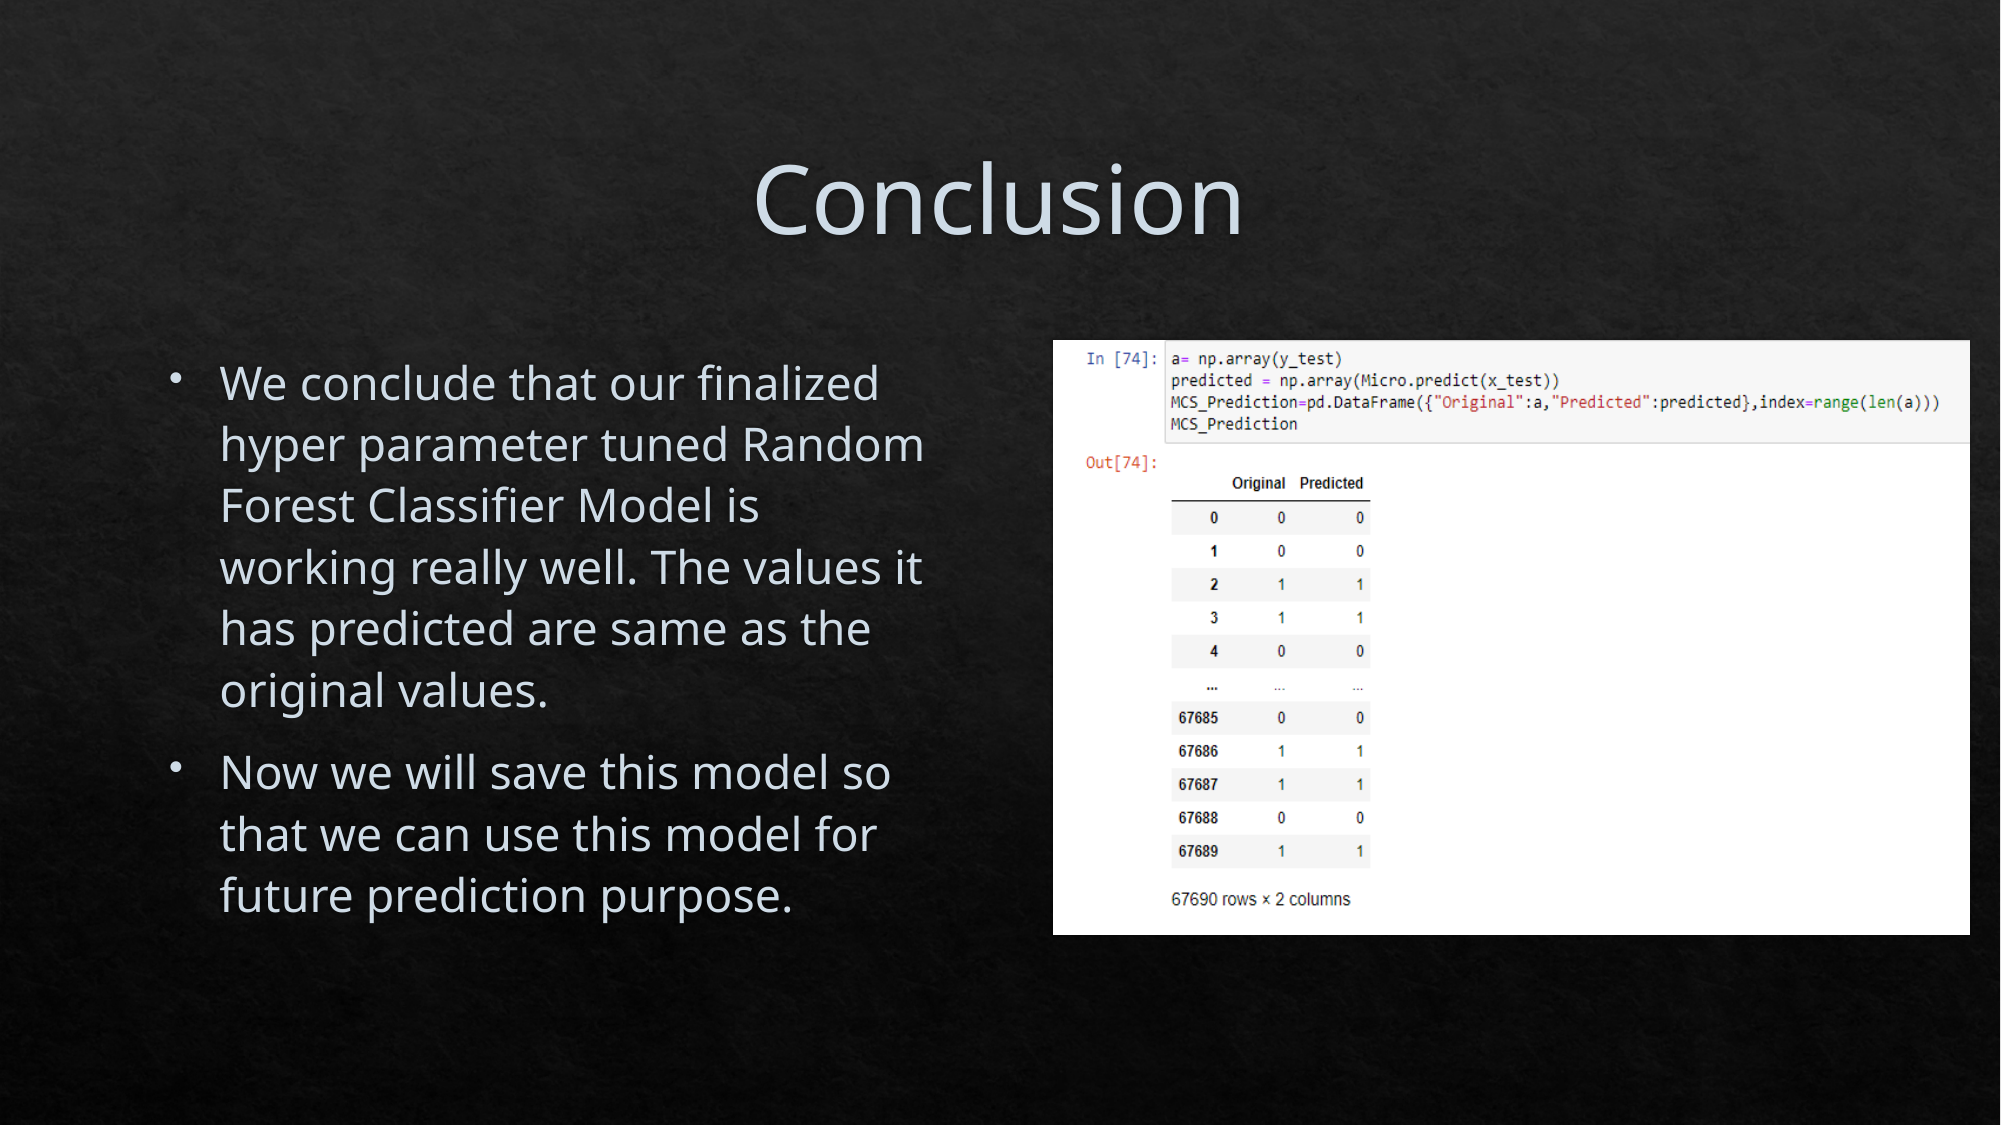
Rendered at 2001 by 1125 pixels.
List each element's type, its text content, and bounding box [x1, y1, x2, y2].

title Conclusion [149, 99, 1849, 307]
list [1053, 340, 1971, 936]
list We conclude that our finalized hyper parameter tuned Random Forest Classifier Model is working really well. The values it has predicted are same as the original values. Now we will save this model so that we can use this model for future prediction purpose. [149, 340, 947, 935]
